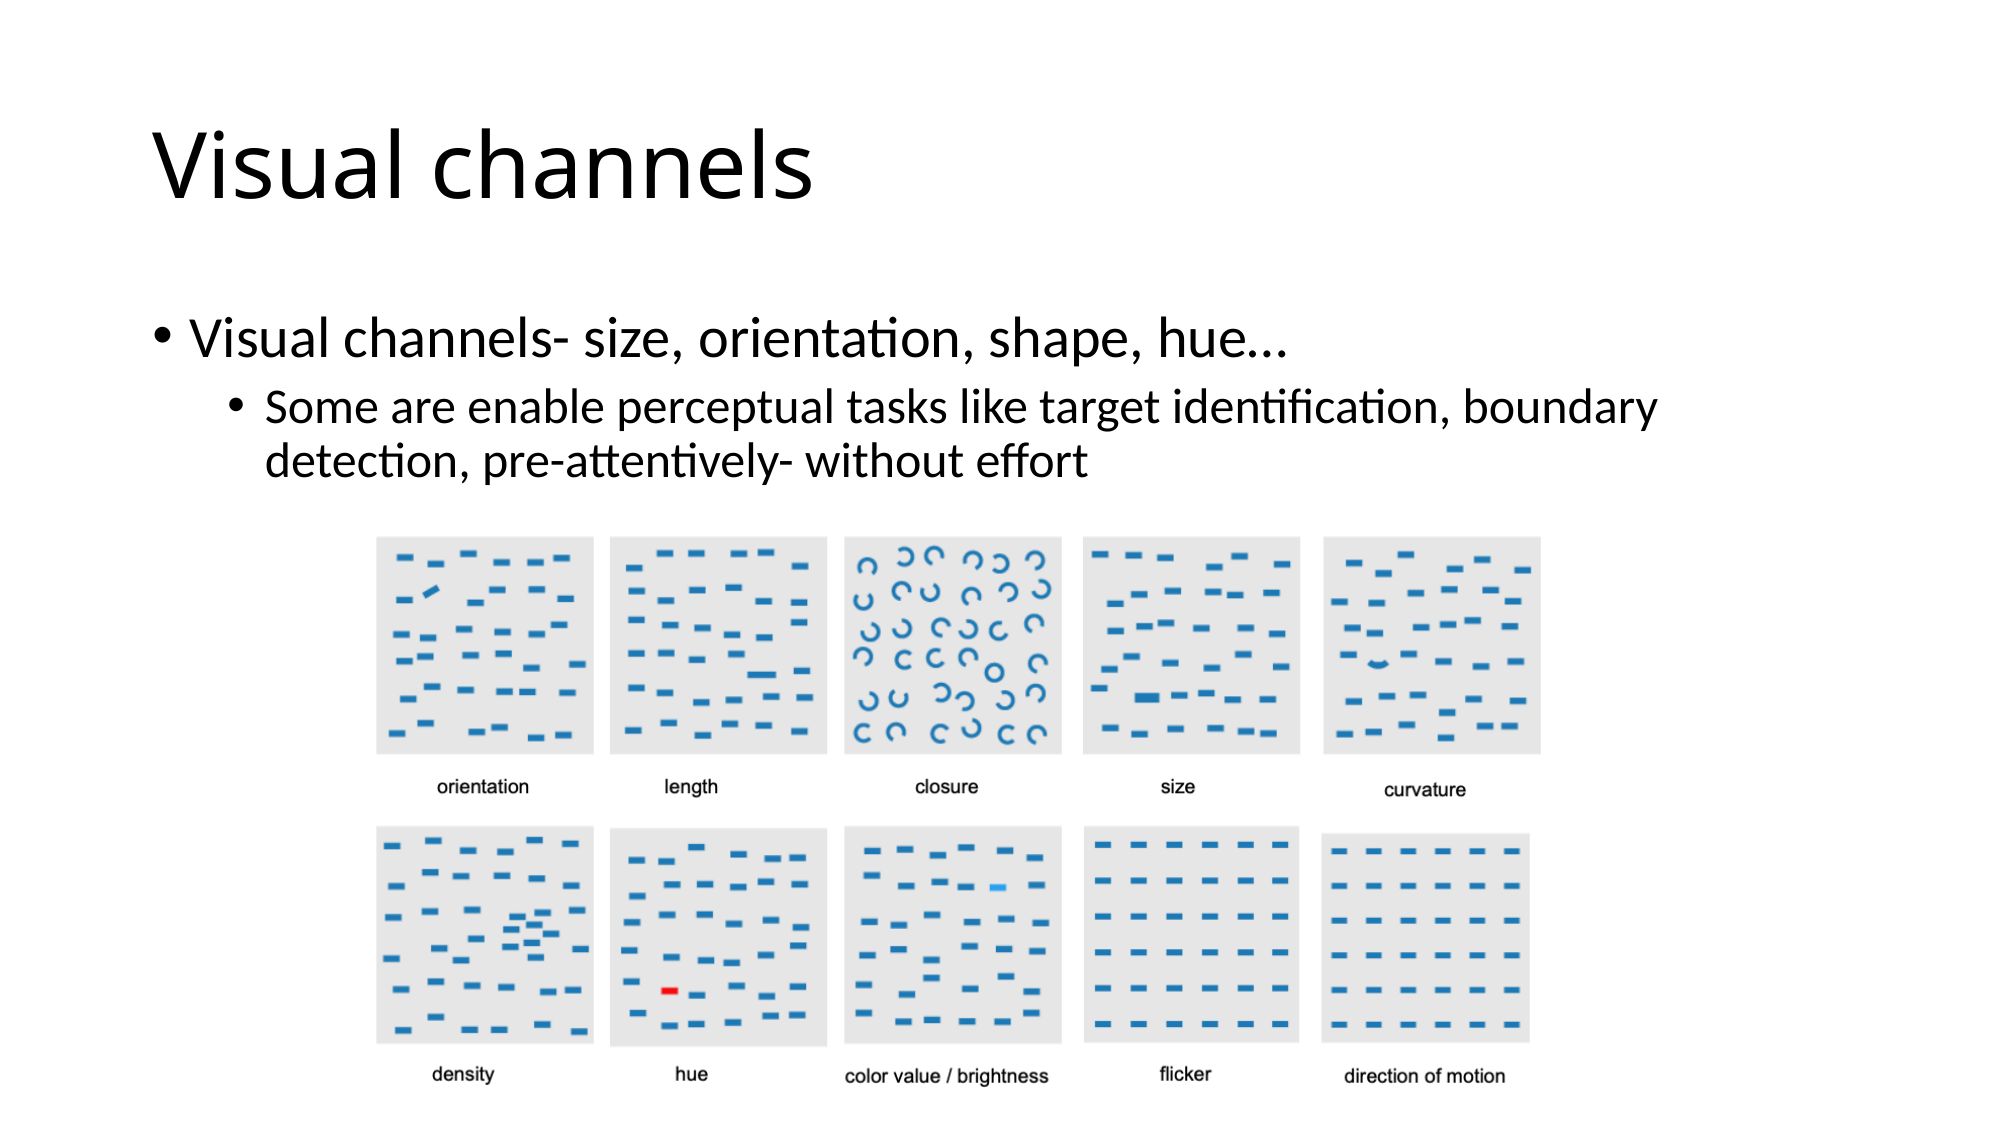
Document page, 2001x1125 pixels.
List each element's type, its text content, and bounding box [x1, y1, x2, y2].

list Visual channels- size, orientation, shape, hue… Some are enable perceptual tasks like target identification, boundary detection, pre-attentively- without effort [137, 299, 1863, 662]
picture [334, 517, 1557, 1107]
title Visual channels [137, 59, 1863, 278]
